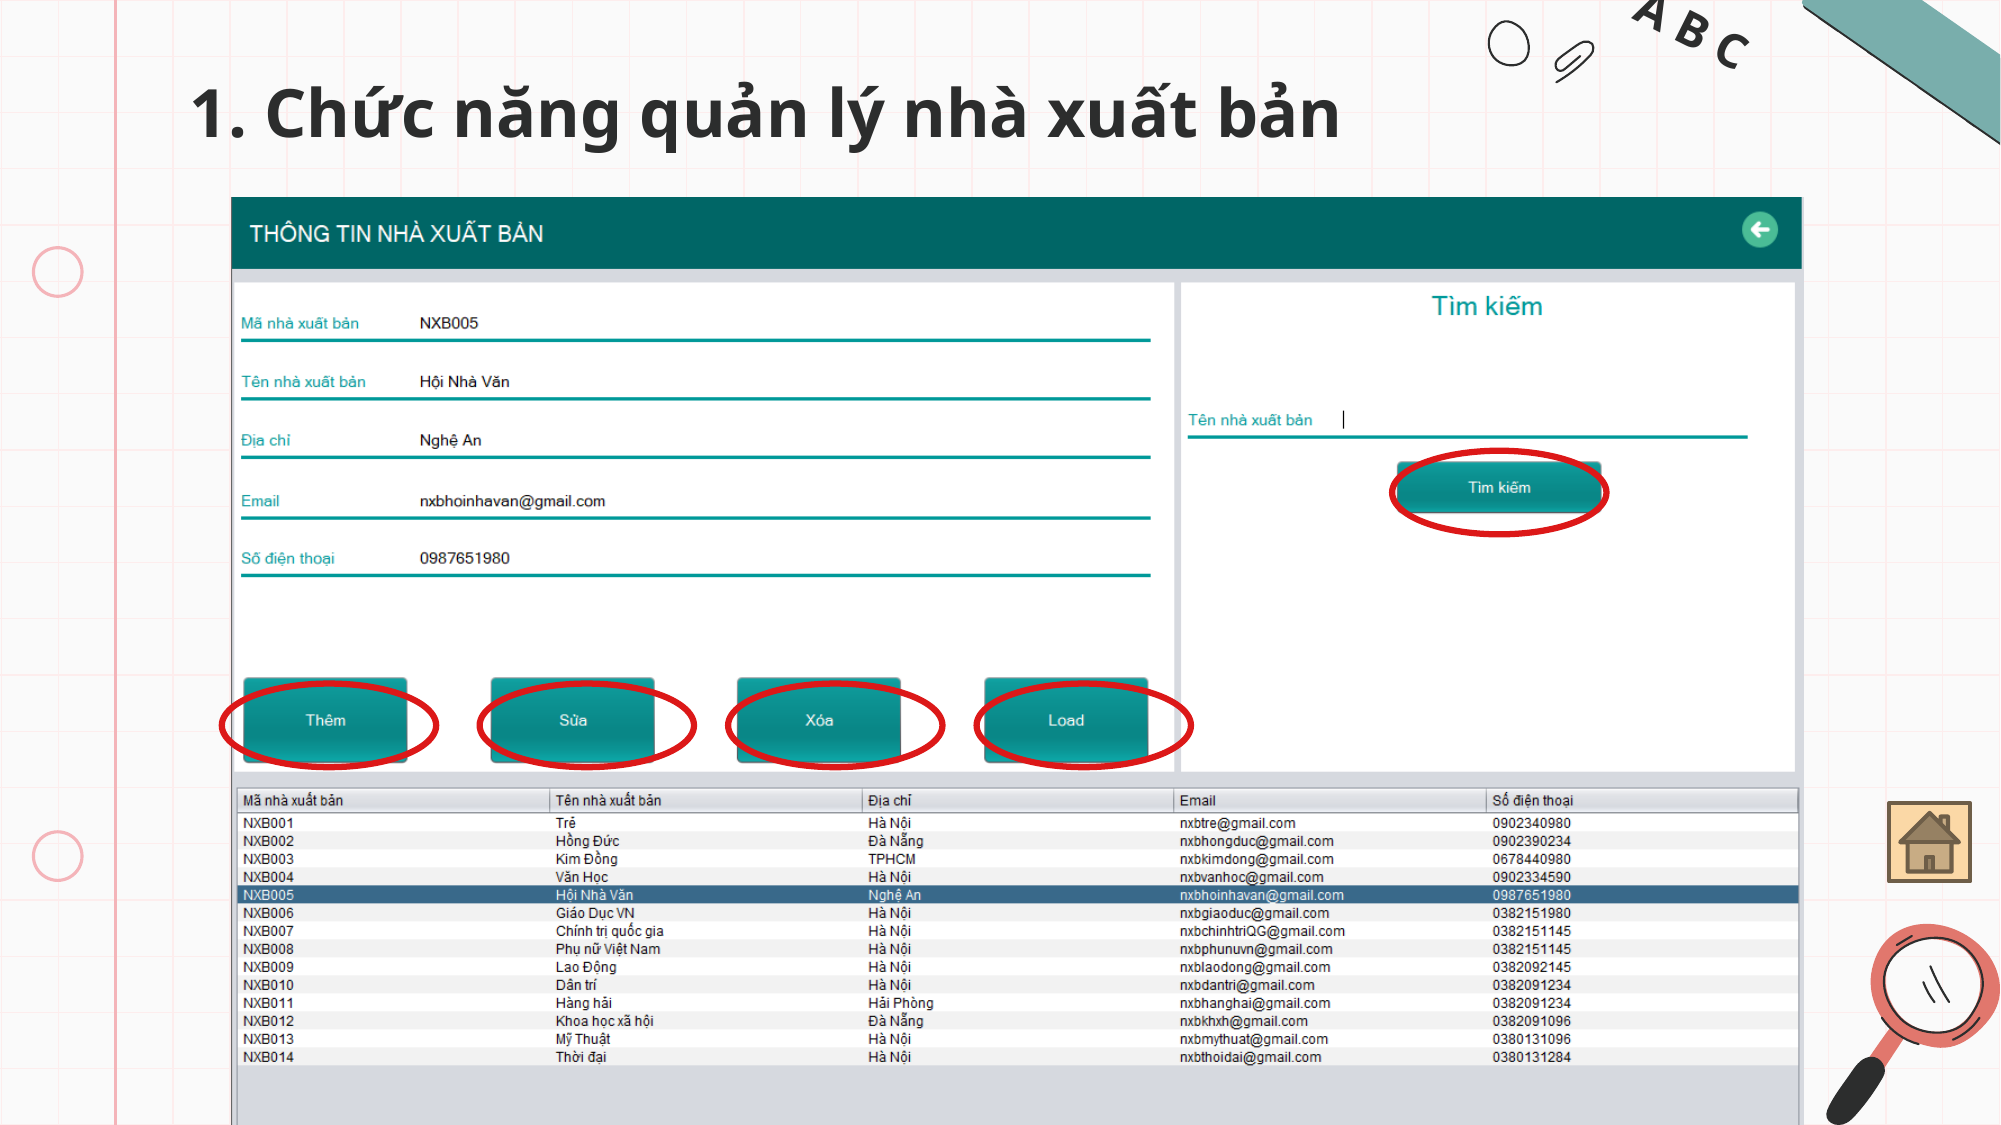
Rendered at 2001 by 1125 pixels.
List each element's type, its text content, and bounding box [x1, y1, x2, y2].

text_box [1887, 801, 1972, 883]
title 1. Chức năng quản lý nhà xuất bản [174, 43, 1860, 169]
picture [230, 197, 1804, 1125]
text_box [219, 711, 225, 740]
